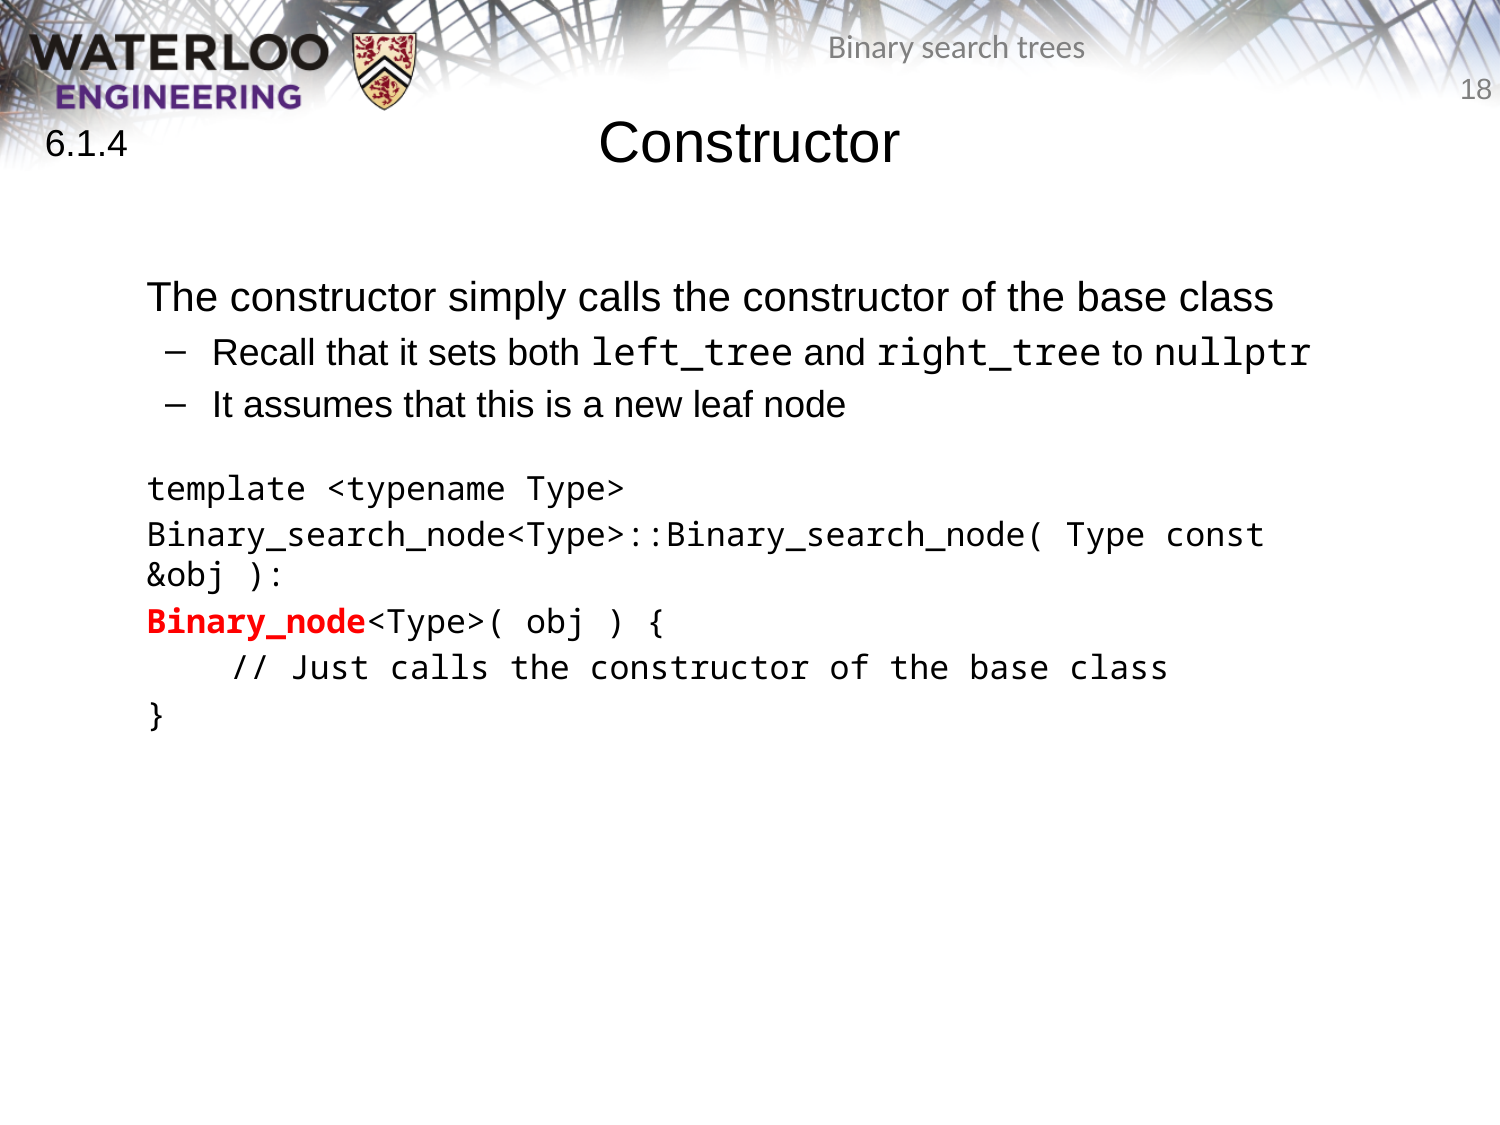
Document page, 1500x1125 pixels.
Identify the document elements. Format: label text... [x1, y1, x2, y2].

text_box 6.1.4 [30, 111, 144, 172]
picture [0, 0, 1500, 1125]
list The constructor simply calls the constructor of the base class Recall that it sets both left_tree and right_tree to nullptr It assumes that this is a new leaf node template <typename Type> Binary_search_node<Type>::Binary_search_node( Type const &obj ): Binary_node<Type>( obj ) { // Just calls the constructor of the base class } [74, 262, 1426, 1006]
title Constructor [74, 44, 1426, 233]
